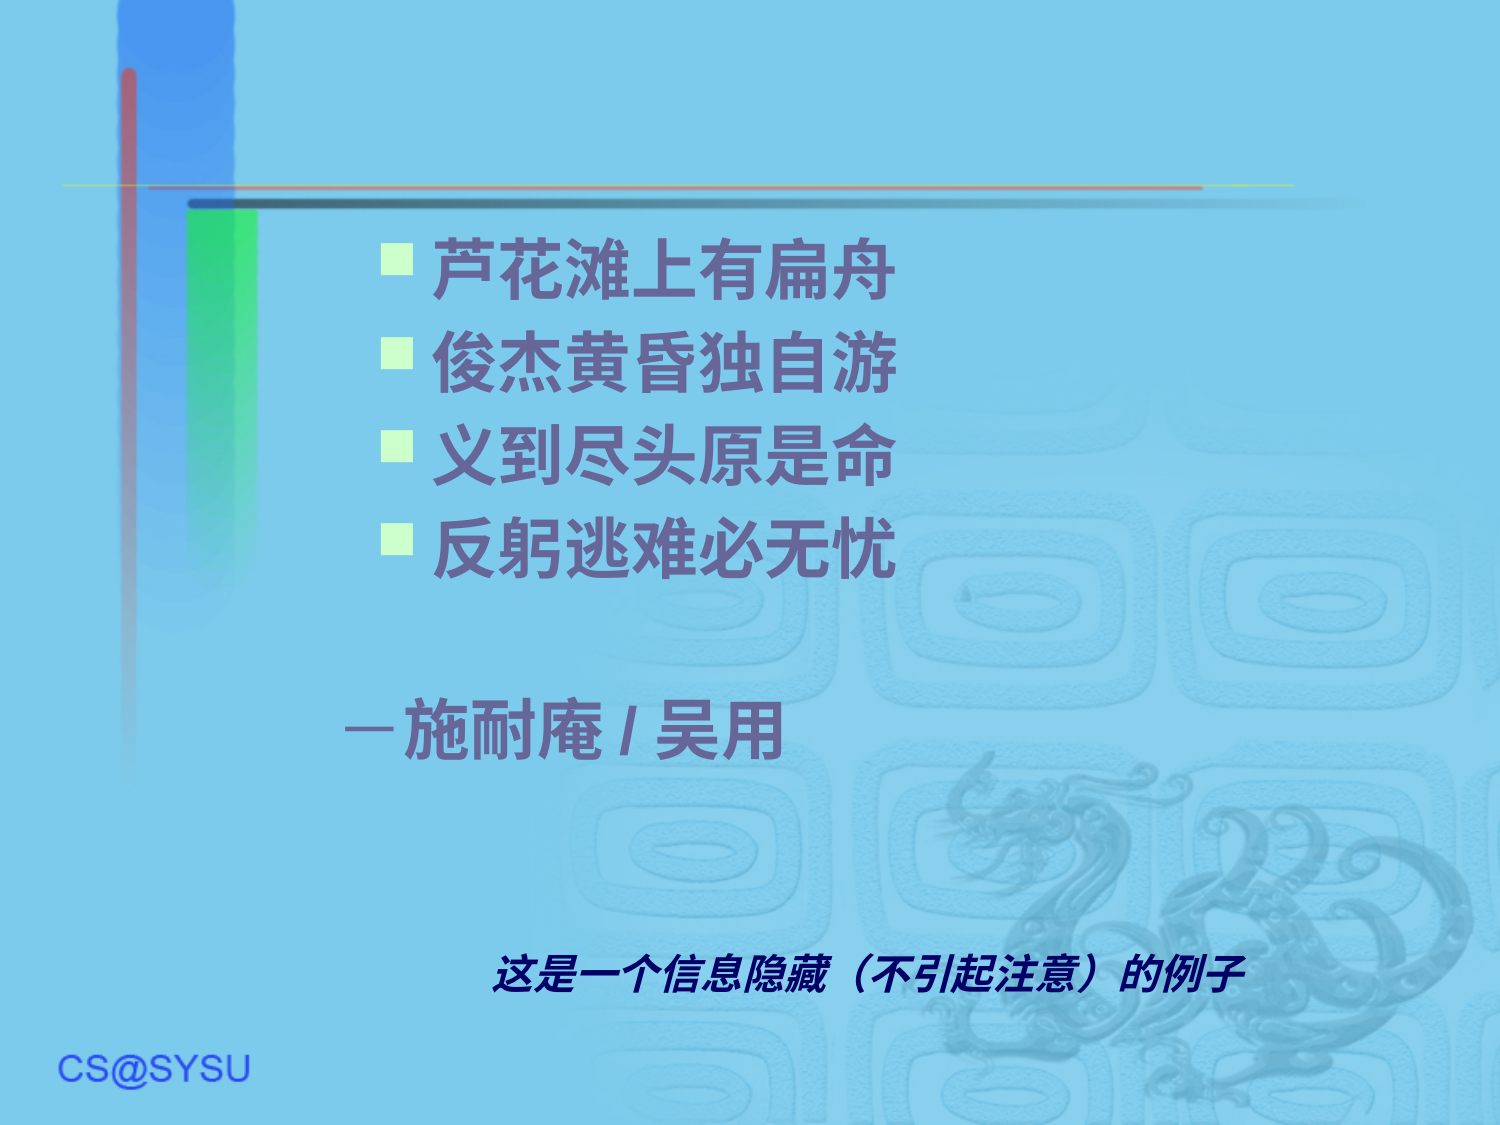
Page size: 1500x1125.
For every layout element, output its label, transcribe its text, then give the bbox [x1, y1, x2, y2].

list 芦花滩上有扁舟 俊杰黄昏独自游 义到尽头原是命 反躬逃难必无忧 [359, 219, 1070, 646]
text_box 这是一个信息隐藏（不引起注意）的例子 [277, 940, 1258, 1006]
picture [0, 0, 1500, 1125]
title －施耐庵/吴用 [265, 599, 1306, 882]
